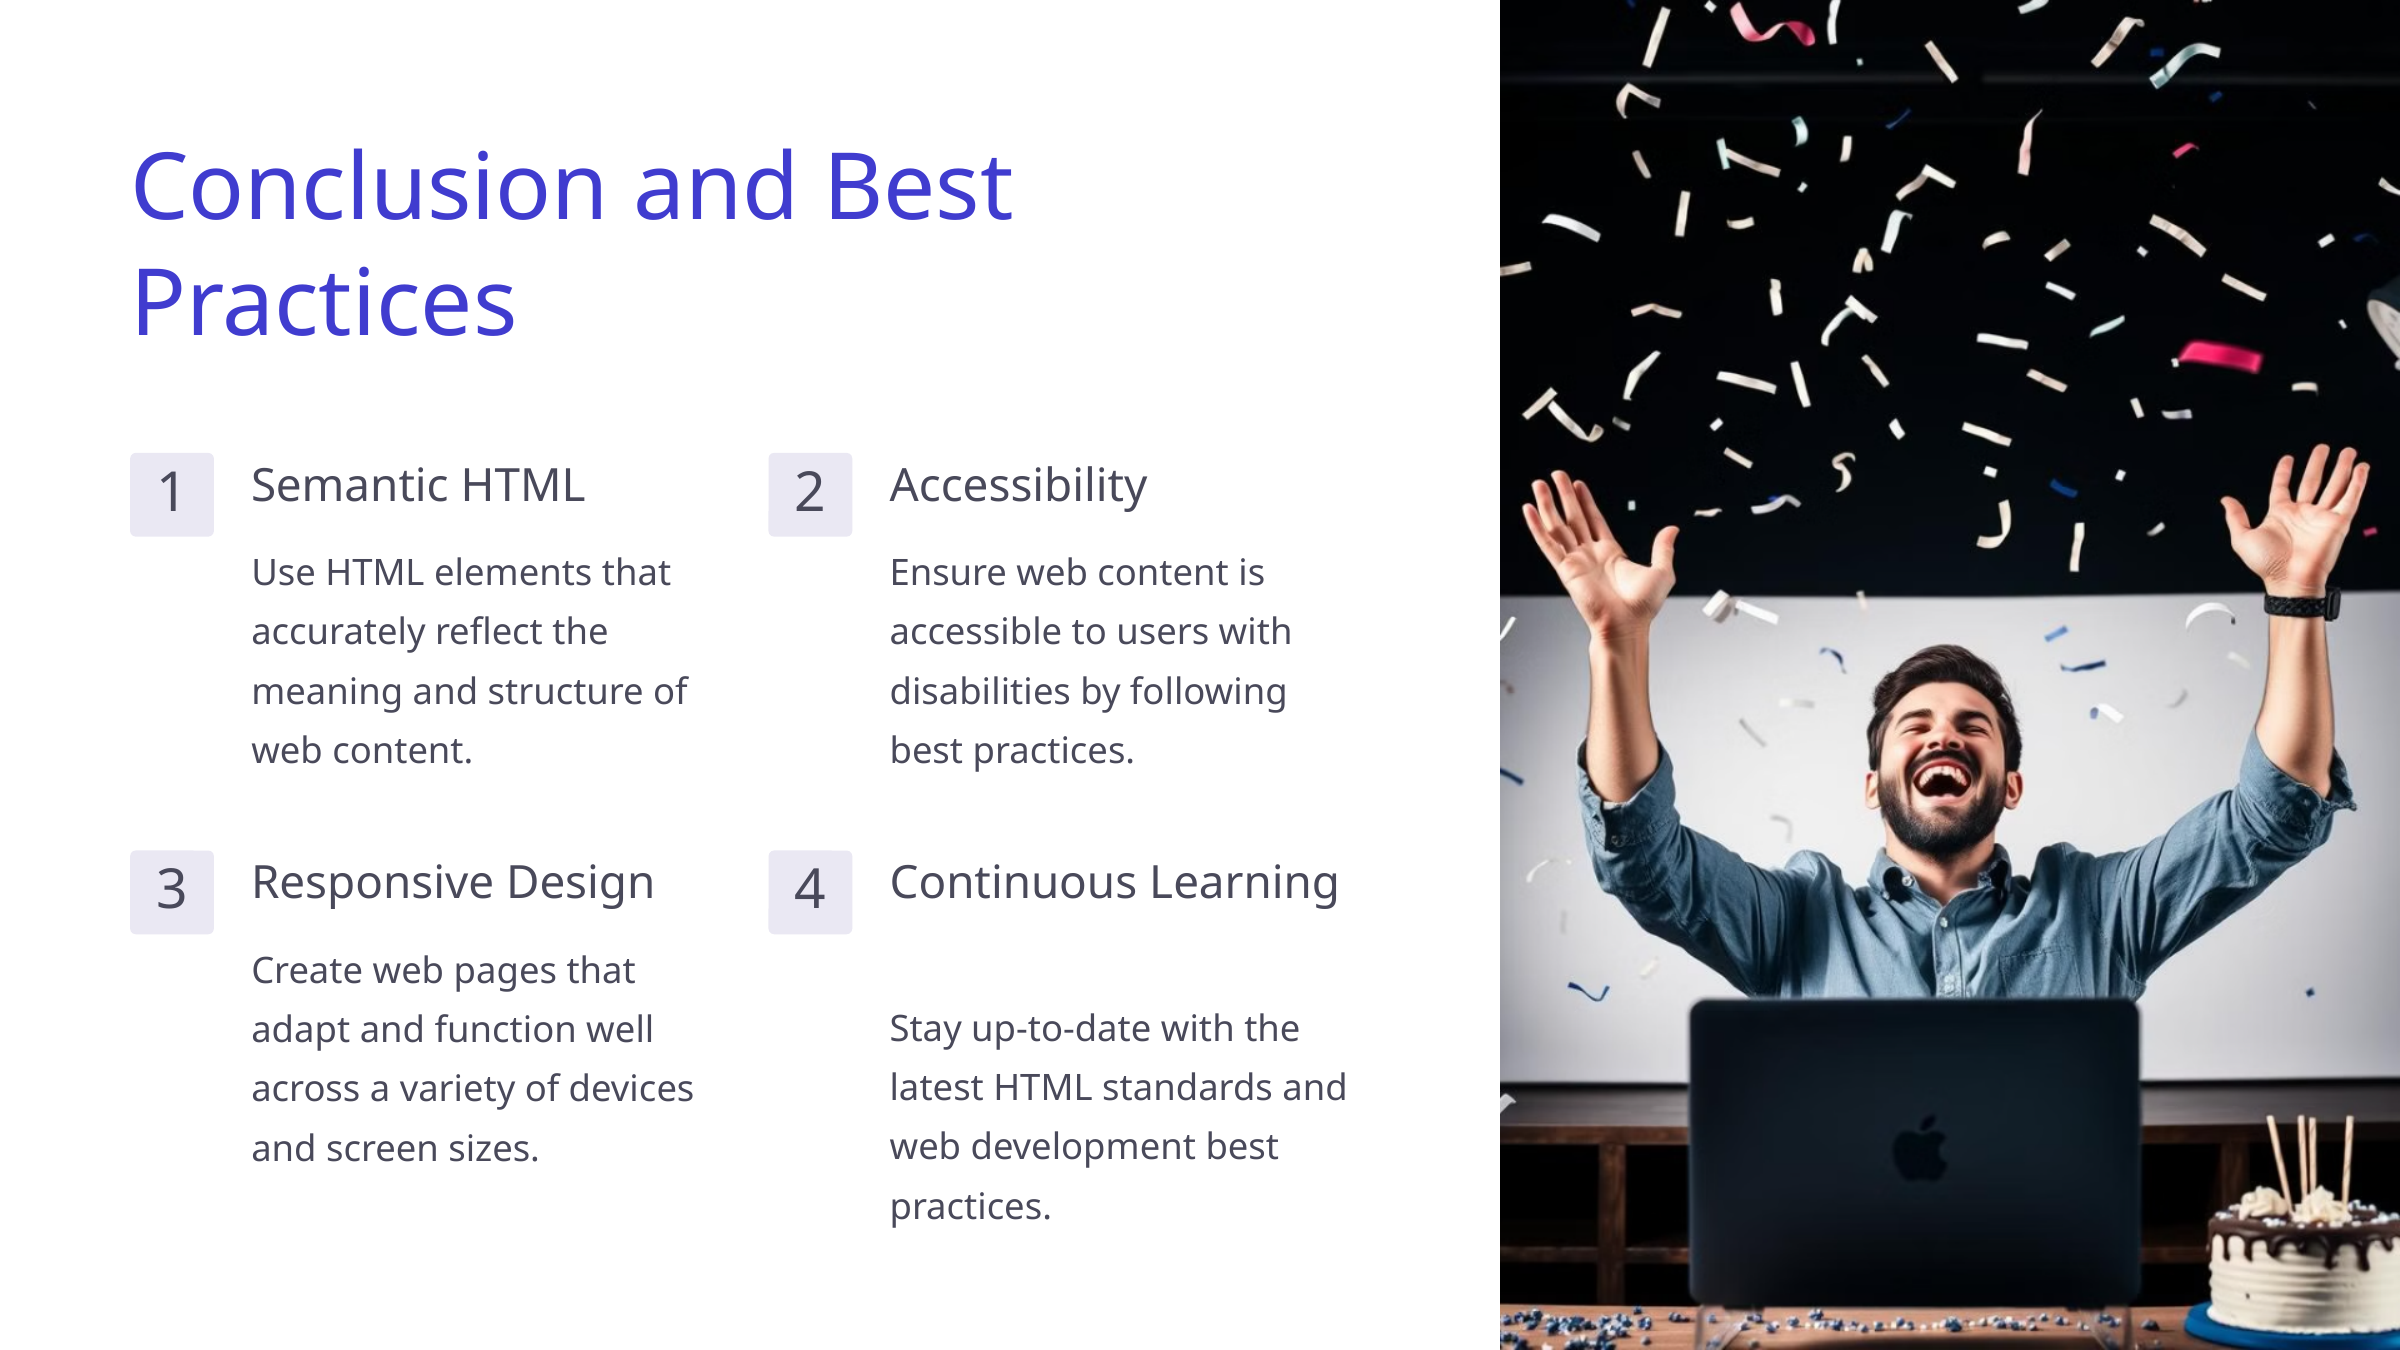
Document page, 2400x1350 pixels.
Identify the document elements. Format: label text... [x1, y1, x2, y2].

text_box Responsive Design [251, 850, 717, 909]
text_box 1 [159, 466, 185, 523]
text_box Conclusion and Best Practices [130, 122, 1370, 356]
text_box [768, 452, 853, 537]
text_box Ensure web content is accessible to users with disabilities by following best practices. [889, 533, 1370, 772]
text_box Create web pages that adapt and function well across a variety of devices and screen sizes. [251, 930, 732, 1169]
text_box 3 [154, 864, 190, 921]
text_box 2 [793, 466, 828, 523]
text_box [130, 452, 214, 537]
text_box Continuous Learning [889, 850, 1370, 967]
text_box Use HTML elements that accurately reflect the meaning and structure of web content. [251, 533, 732, 772]
text_box Semantic HTML [251, 452, 717, 511]
text_box Stay up-to-date with the latest HTML standards and web development best practices. [889, 989, 1370, 1228]
text_box [130, 850, 214, 935]
picture [1499, 0, 2400, 1350]
text_box 4 [794, 864, 827, 921]
text_box [768, 850, 853, 935]
text_box Accessibility [889, 452, 1355, 511]
